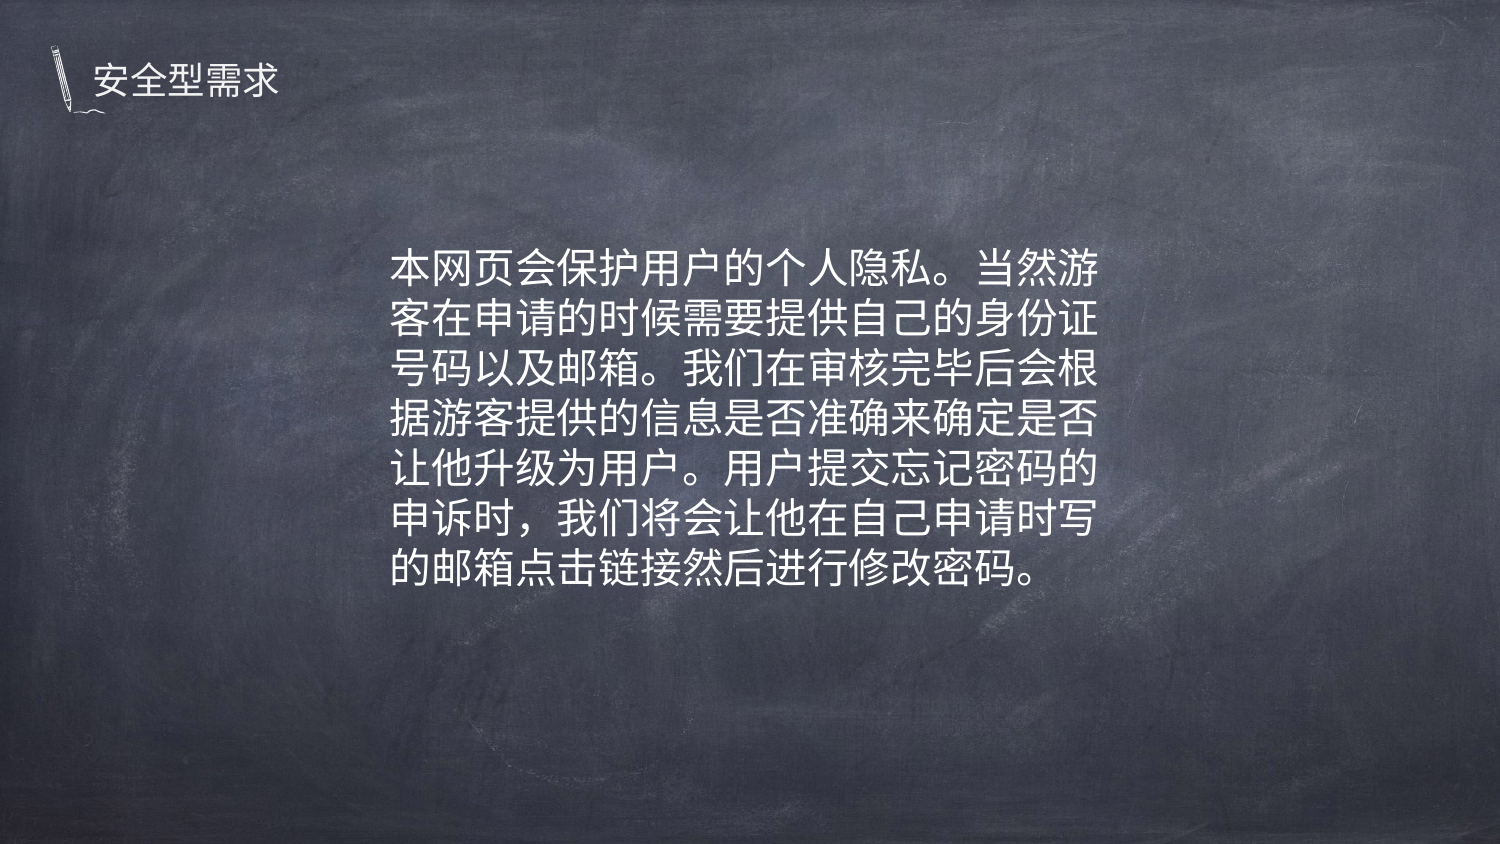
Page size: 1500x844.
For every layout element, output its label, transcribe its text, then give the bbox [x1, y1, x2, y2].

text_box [50, 45, 360, 114]
picture [0, 0, 1500, 844]
text_box 本网页会保护用户的个人隐私。当然游客在申请的时候需要提供自己的身份证号码以及邮箱。我们在审核完毕后会根据游客提供的信息是否准确来确定是否让他升级为用户。用户提交忘记密码的申诉时，我们将会让他在自己申请时写的邮箱点击链接然后进行修改密码。 [374, 234, 1125, 599]
